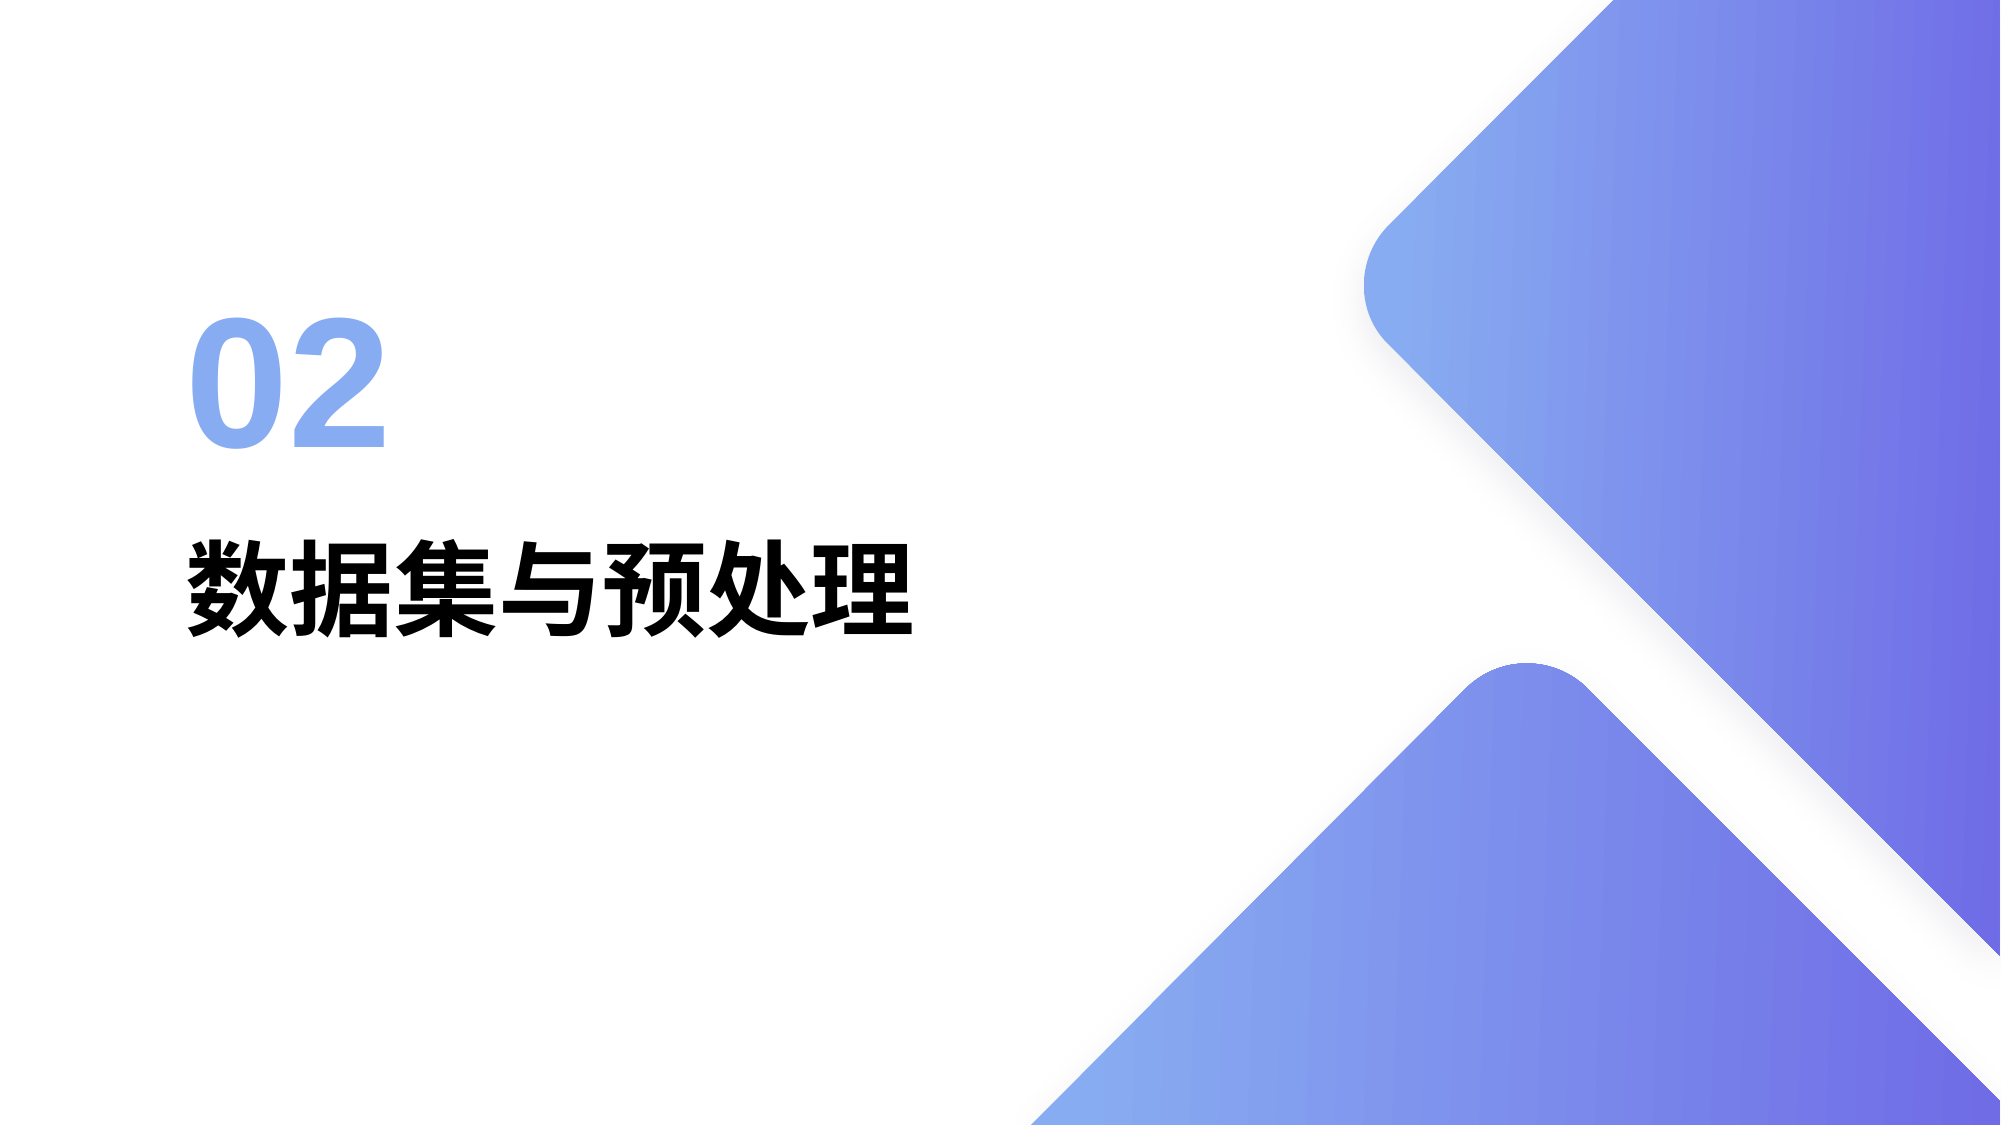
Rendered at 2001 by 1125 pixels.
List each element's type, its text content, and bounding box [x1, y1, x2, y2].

title 数据集与预处理 [185, 524, 1252, 851]
list 02 [185, 116, 1252, 485]
